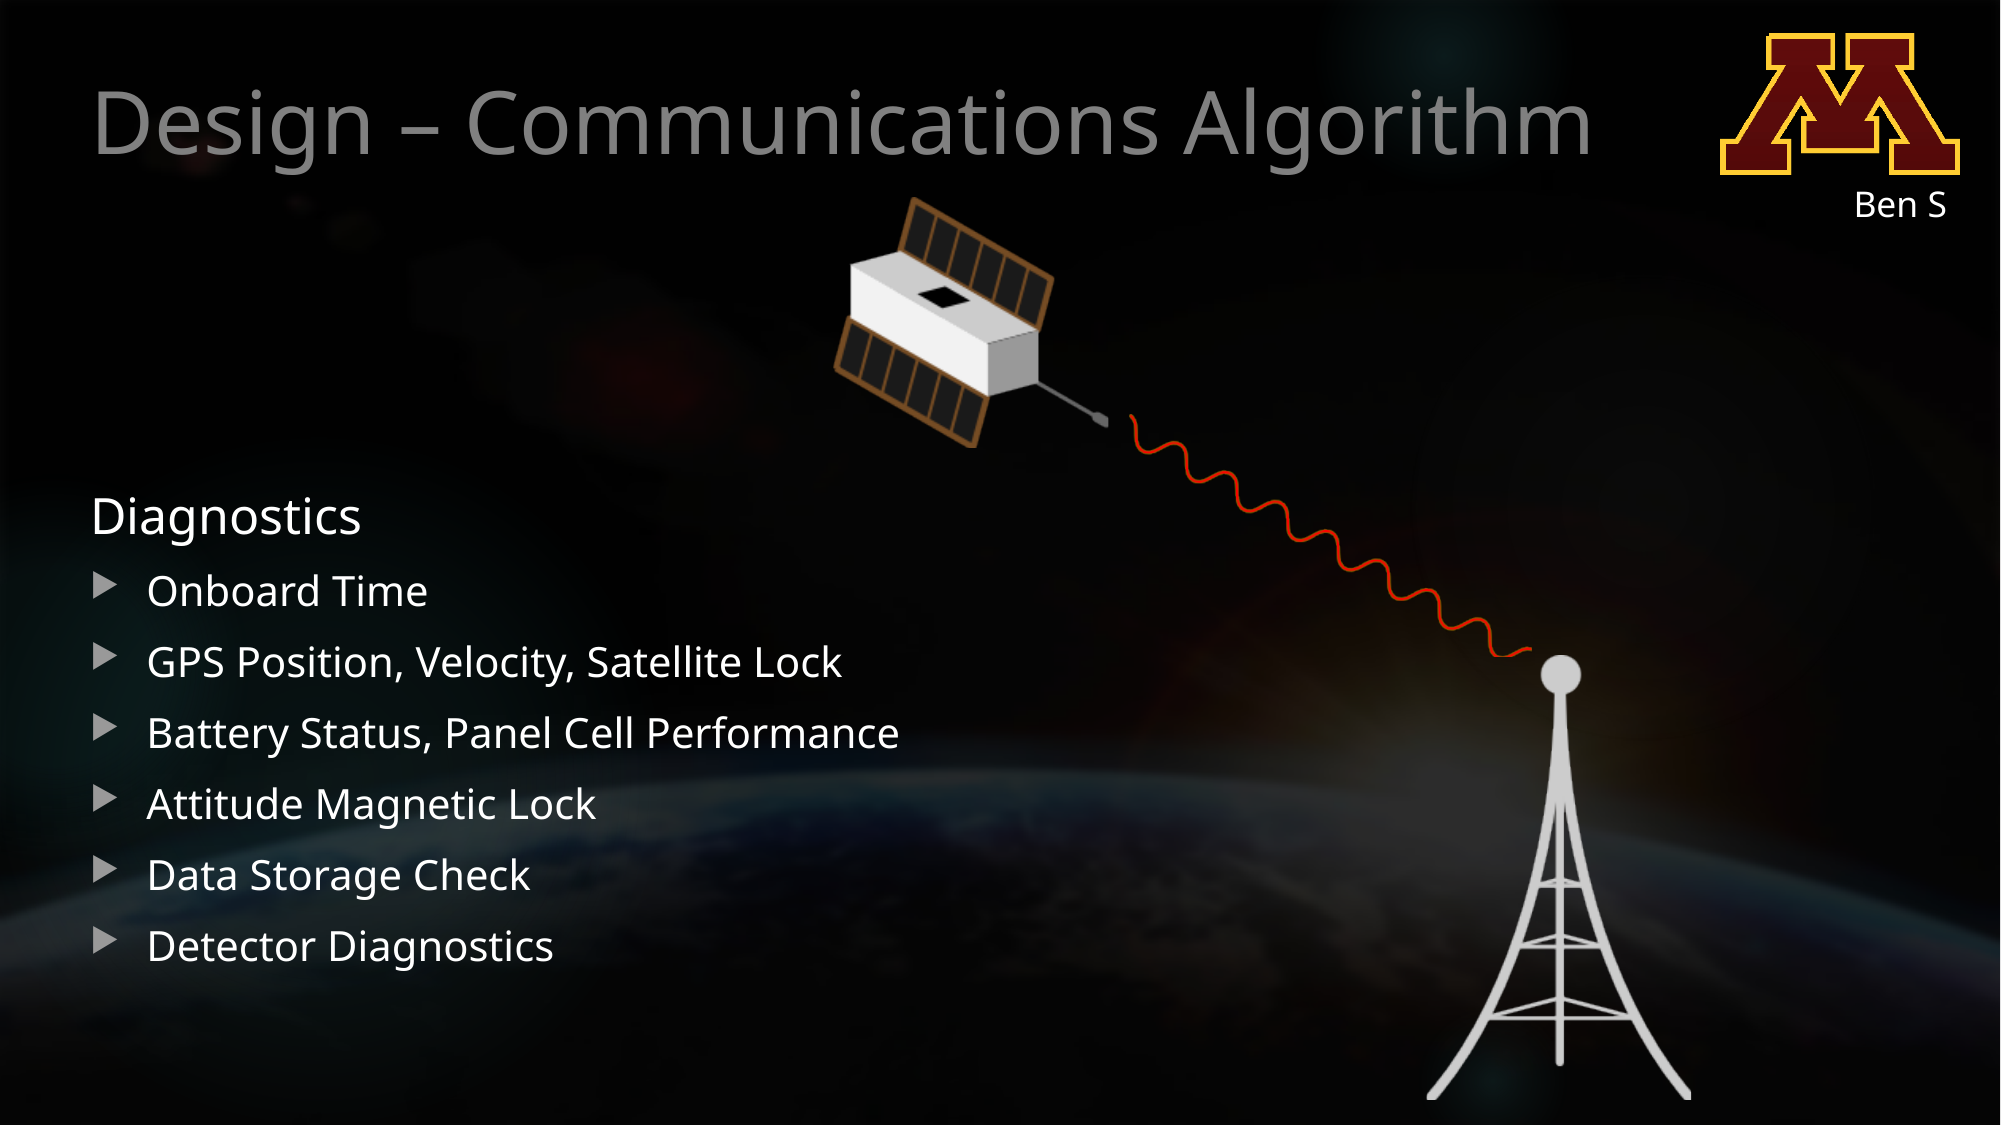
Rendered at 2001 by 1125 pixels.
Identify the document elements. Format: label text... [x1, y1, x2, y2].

list Diagnostics Onboard Time GPS Position, Velocity, Satellite Lock Battery Status, Panel Cell Performance Attitude Magnetic Lock Data Storage Check Detector Diagnostics [75, 465, 1327, 1048]
list Ben S [1713, 174, 1963, 233]
title Design – Communications Algorithm [75, 59, 1670, 175]
picture [0, 0, 2001, 1125]
